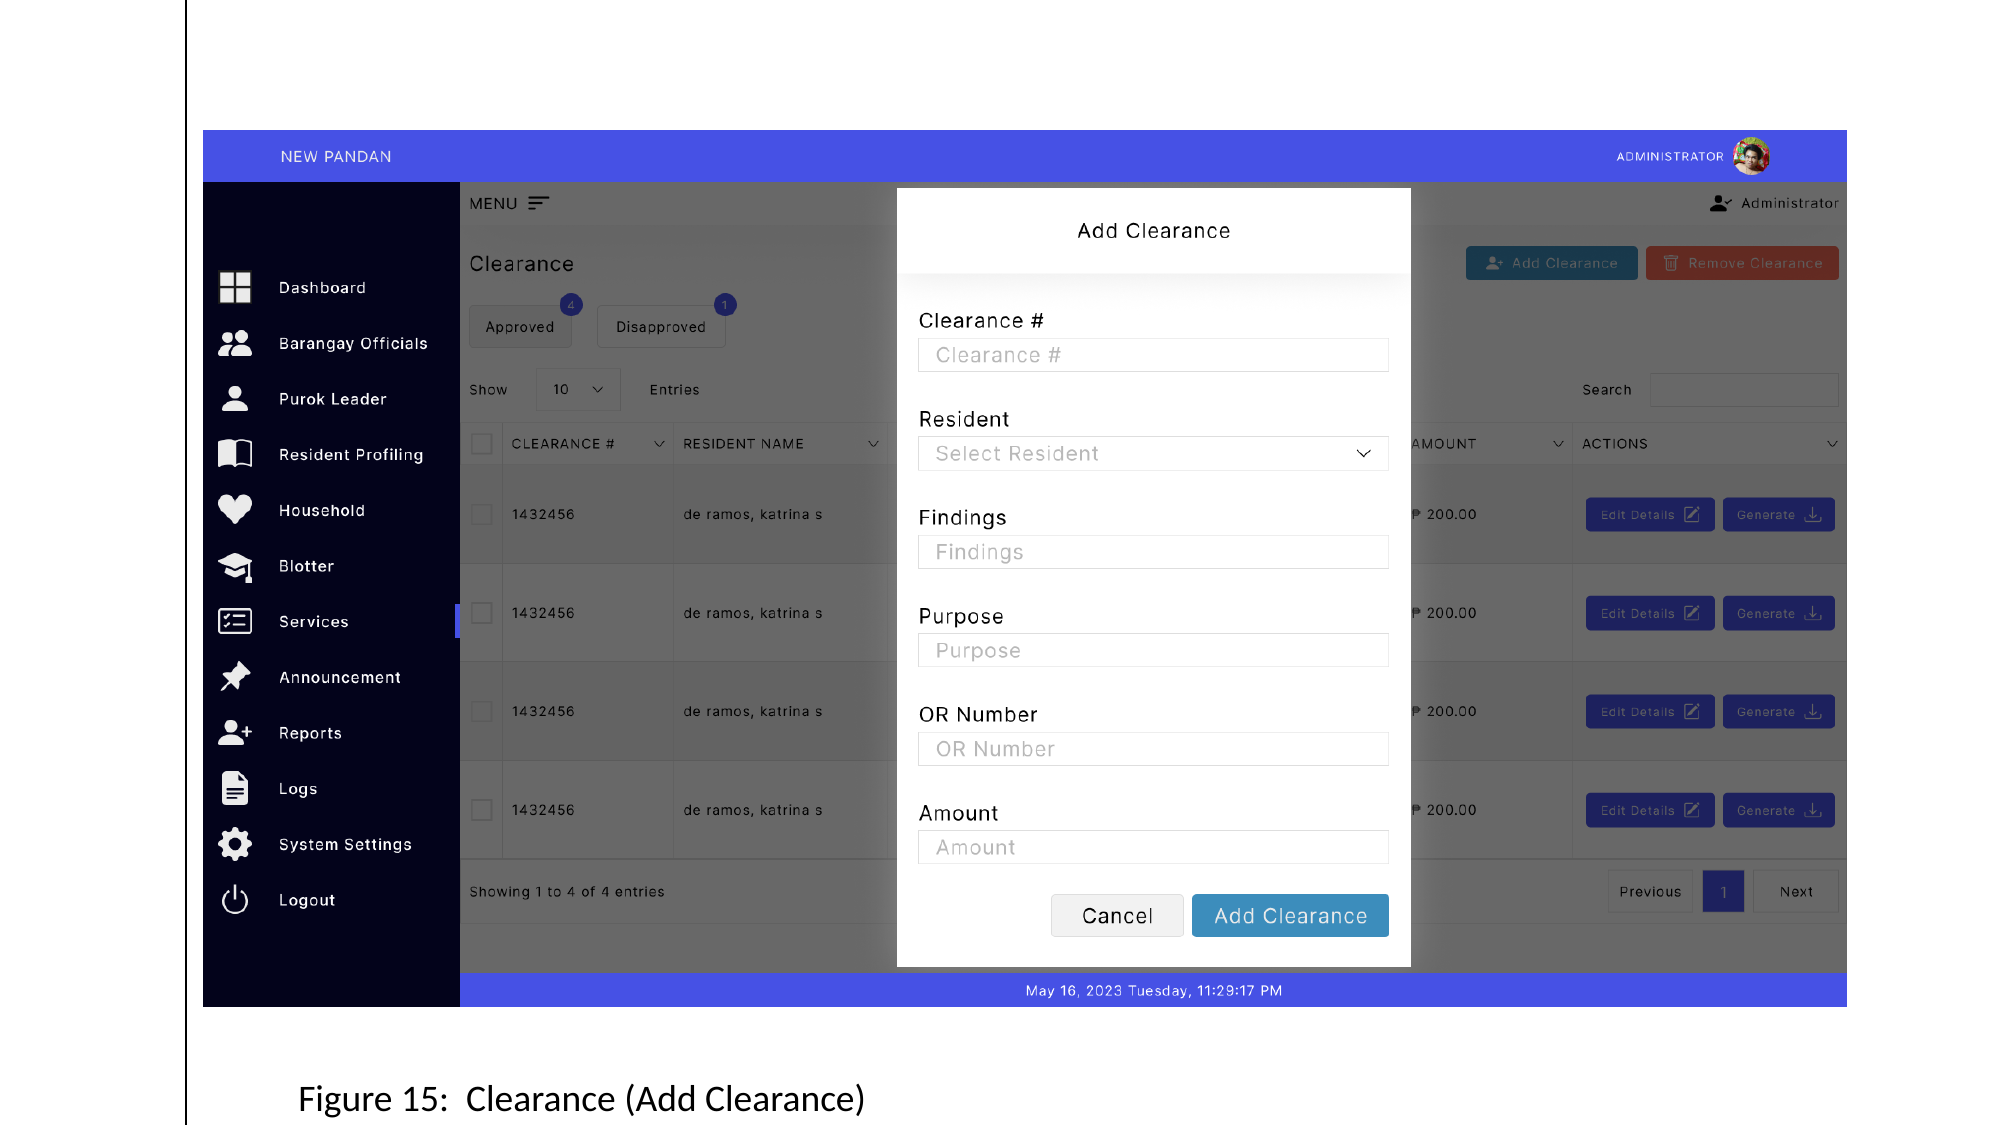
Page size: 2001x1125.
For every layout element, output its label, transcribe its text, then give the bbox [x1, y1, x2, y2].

picture [203, 130, 1847, 1008]
text_box Figure 15: Clearance (Add Clearance) [283, 1066, 882, 1125]
